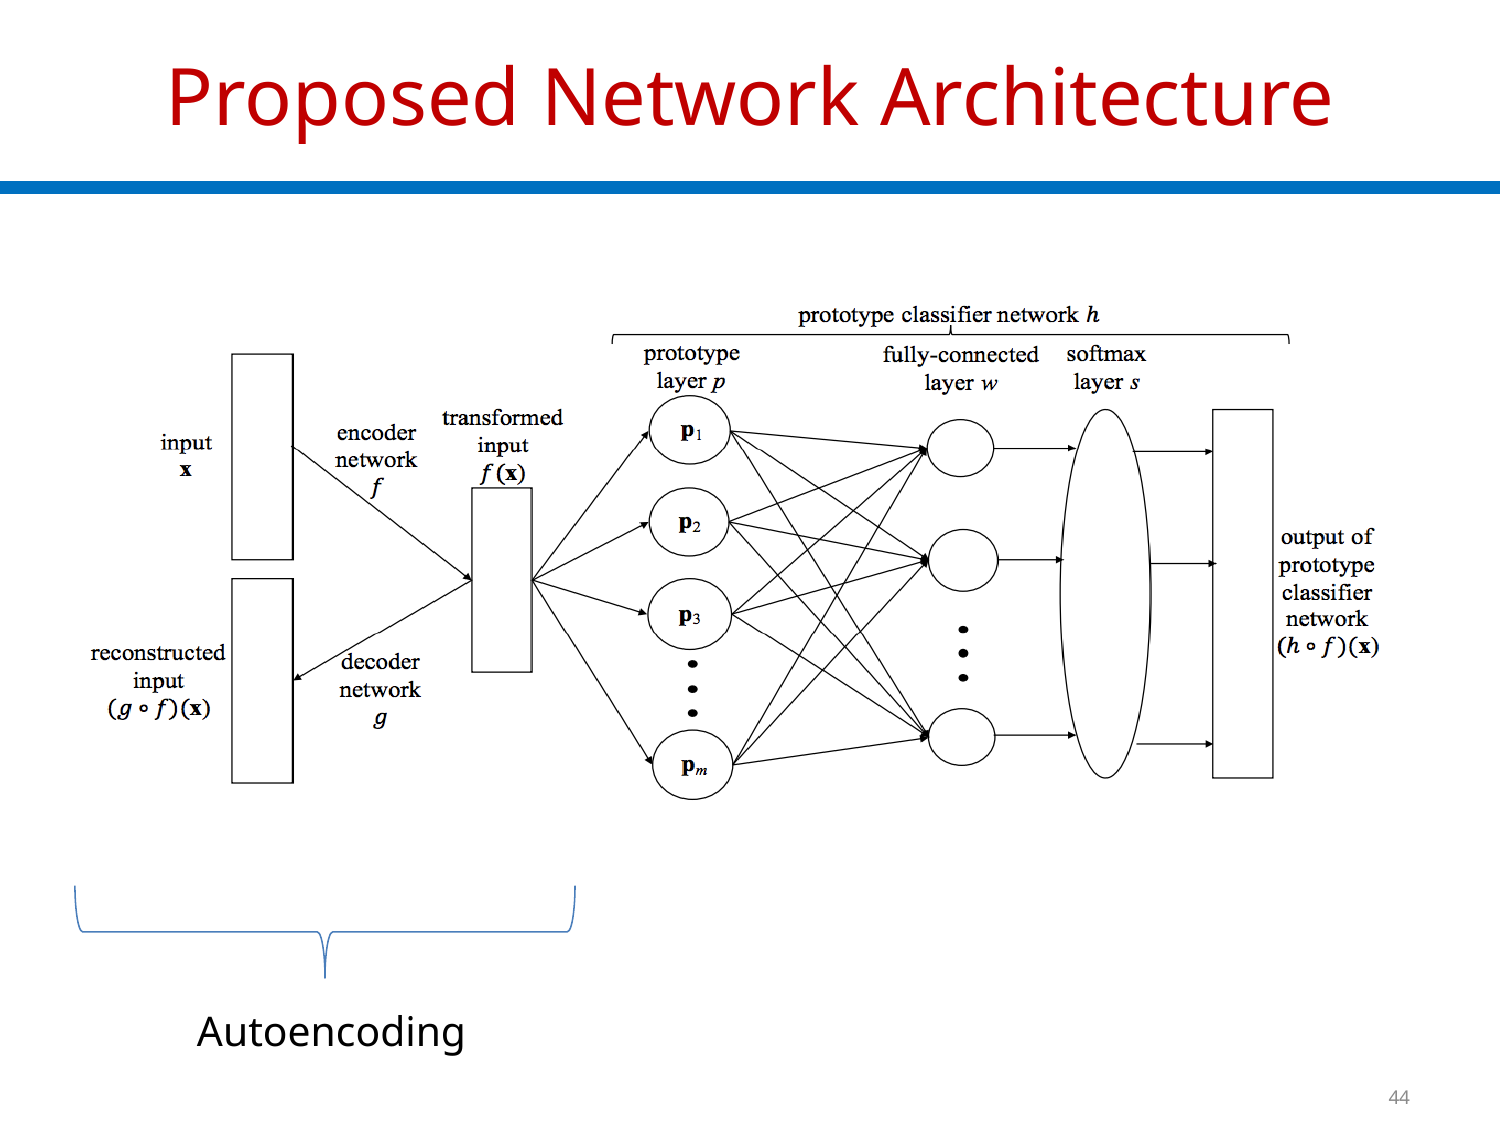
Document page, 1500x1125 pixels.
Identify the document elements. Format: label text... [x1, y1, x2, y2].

text_box [74, 885, 576, 979]
picture [0, 265, 1498, 818]
title Proposed Network Architecture [0, 0, 1500, 188]
slide_number 44 [1074, 1085, 1425, 1112]
text_box Autoencoding [182, 997, 482, 1062]
